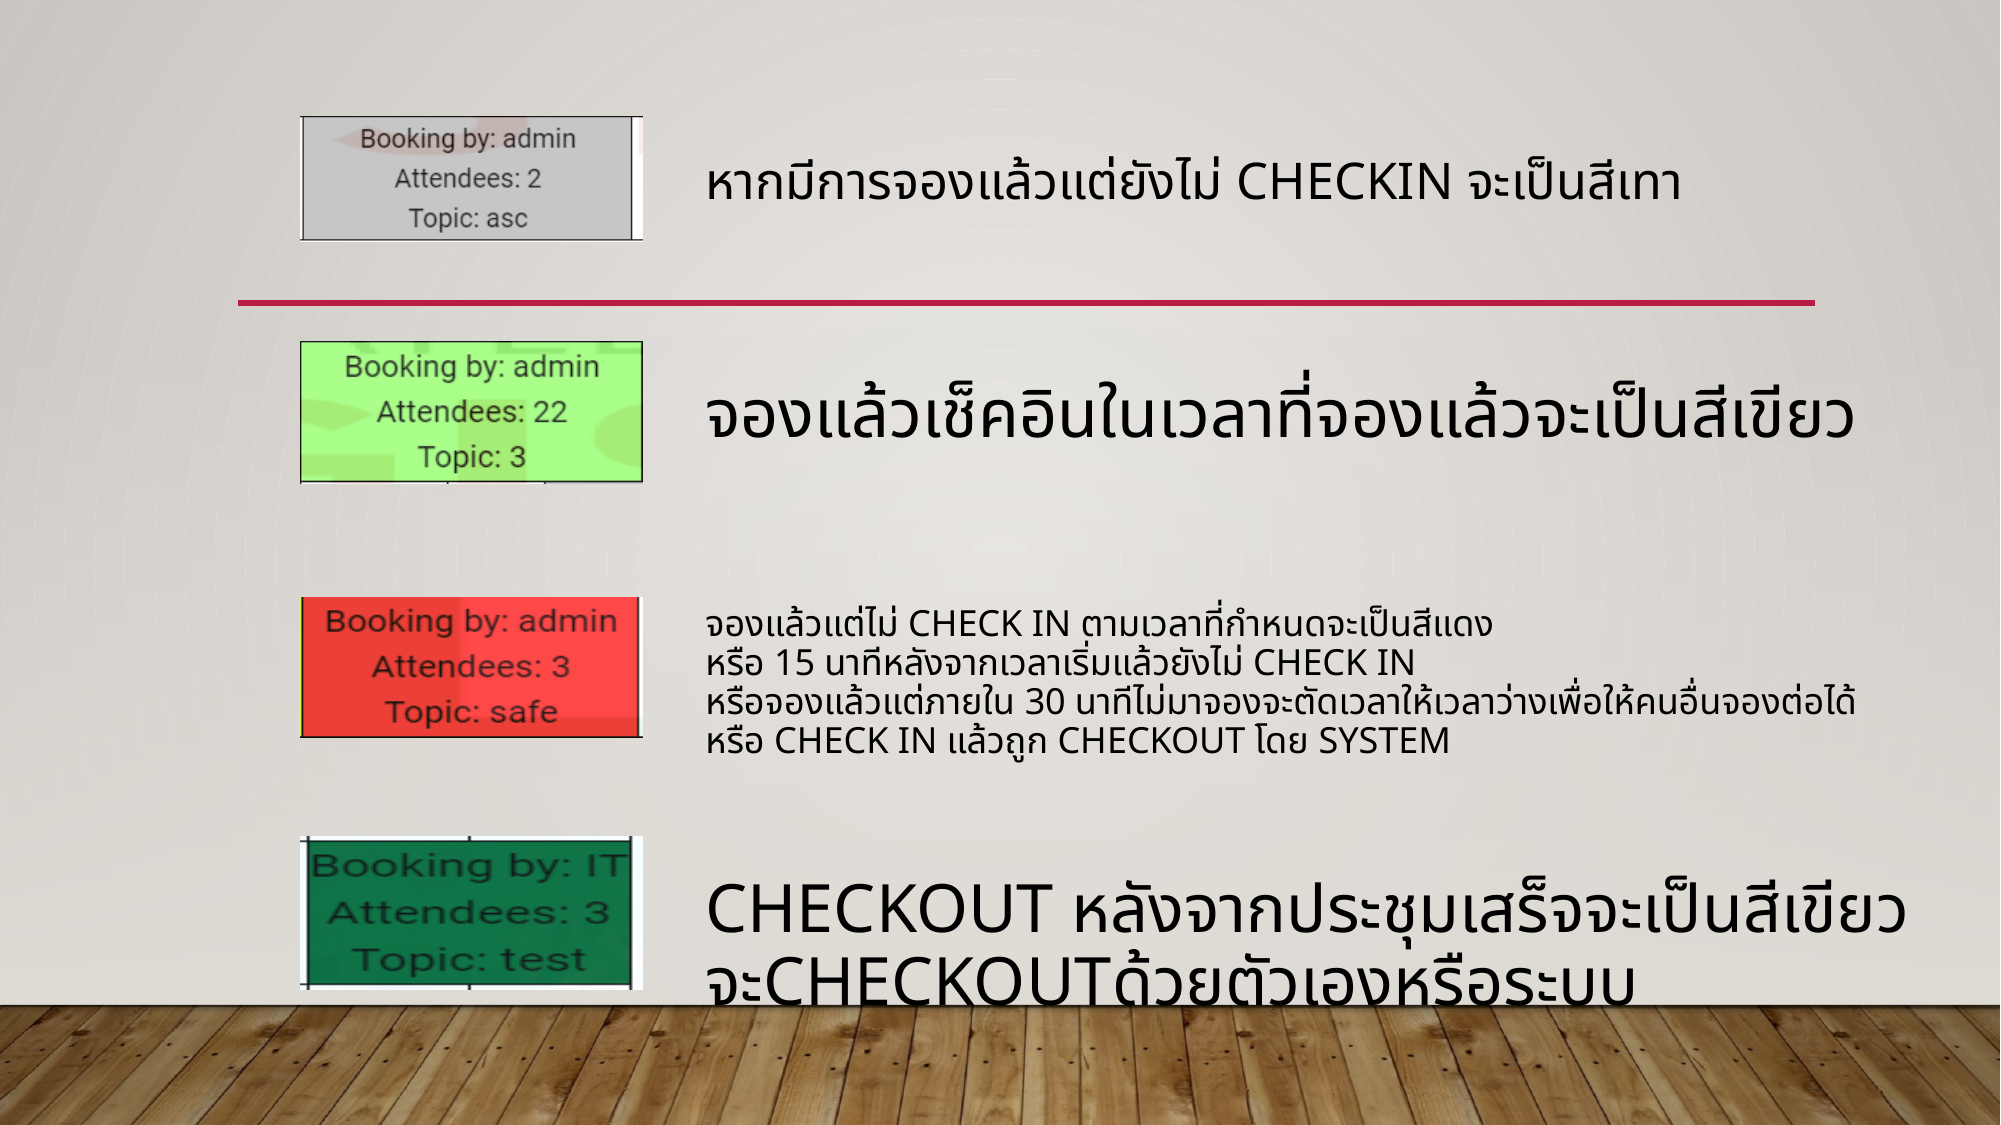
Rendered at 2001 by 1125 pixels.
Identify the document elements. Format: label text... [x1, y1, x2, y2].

picture [300, 116, 643, 243]
title หากมีการจองแล้วแต่ยังไม่ checkin จะเป็นสีเทา [690, 147, 1731, 249]
picture [300, 597, 643, 738]
text_box จองแล้วแต่ไม่ check in ตามเวลาที่กำหนดจะเป็นสีแดง หรือ 15 นาทีหลังจากเวลาเริ่มแล้วยังไม่ Check in หรือจองแล้วแต่ภายใน 30 นาทีไม่มาจองจะตัดเวลาให้เวลาว่างเพื่อให้คนอื่นจองต่อได้ หรือ Check in แล้วถูก checkout โดย System [690, 597, 2000, 771]
text_box จองแล้วเช็คอินในเวลาที่จองแล้วจะเป็นสีเขียว [690, 371, 2000, 544]
picture [300, 836, 643, 990]
picture [300, 341, 643, 484]
text_box Checkout หลังจากประชุมเสร็จจะเป็นสีเขียว จะcheckoutด้วยตัวเองหรือระบบ [690, 867, 2000, 1040]
picture [0, 1005, 2000, 1125]
